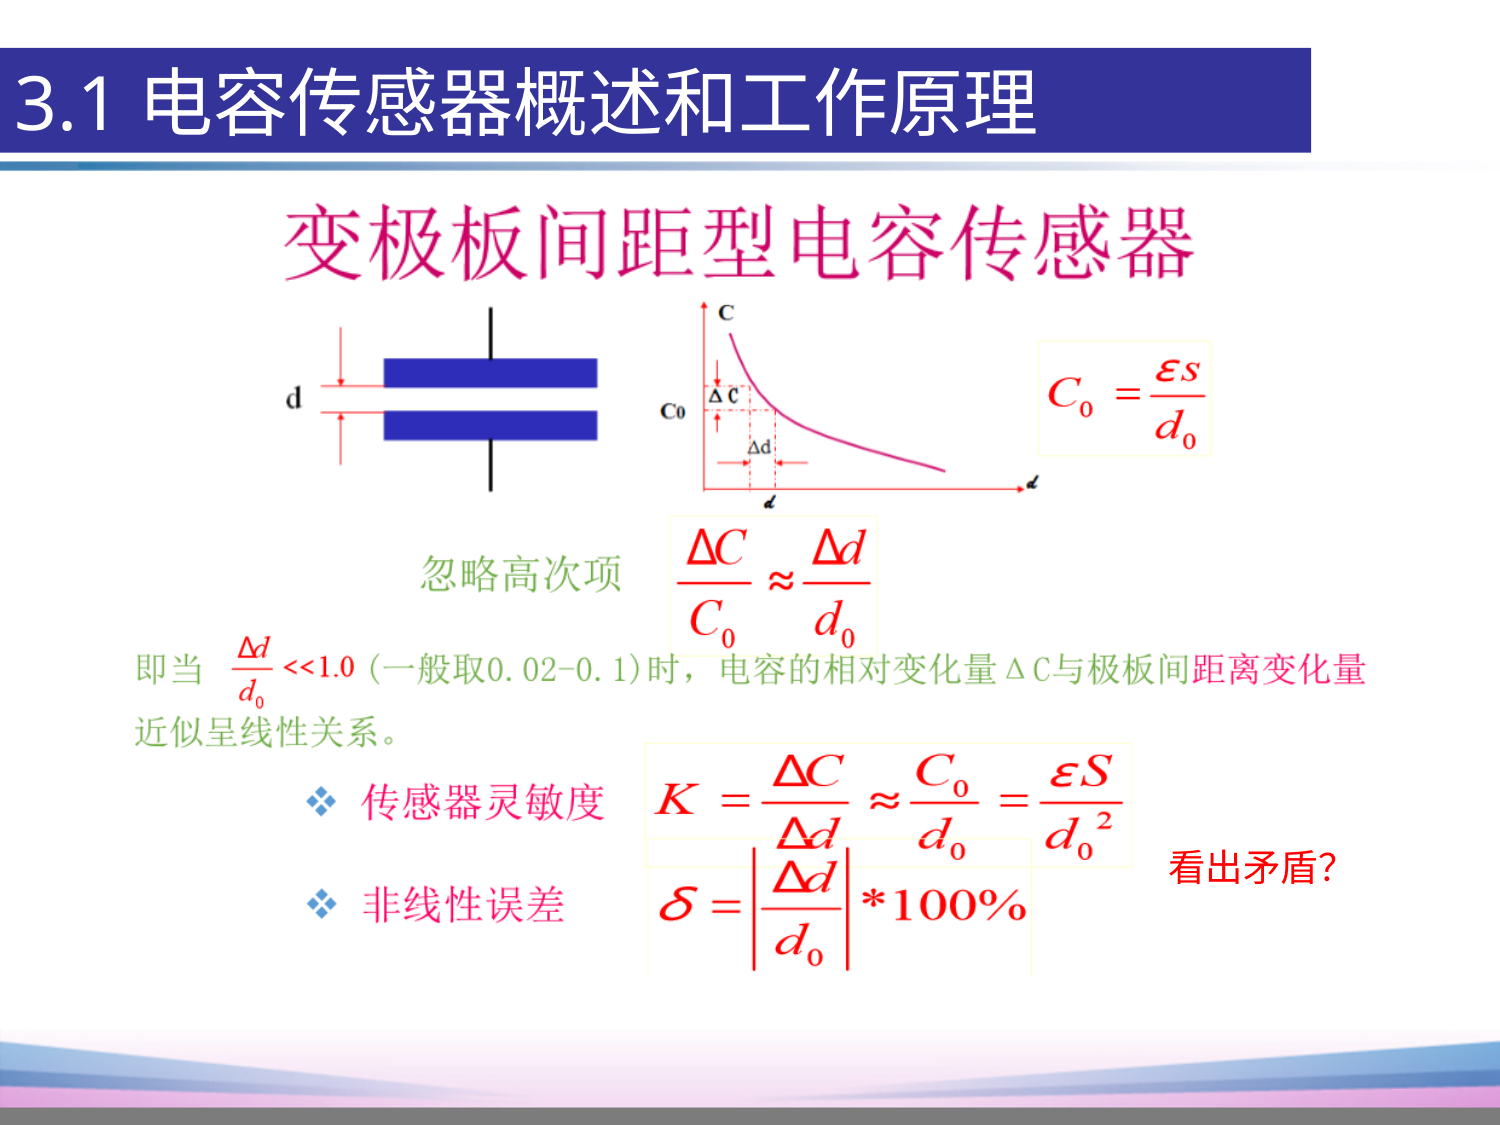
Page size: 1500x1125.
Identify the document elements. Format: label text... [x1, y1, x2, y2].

picture [0, 0, 1500, 1125]
text_box 3.1电容传感器概述和工作原理 [0, 47, 1312, 153]
